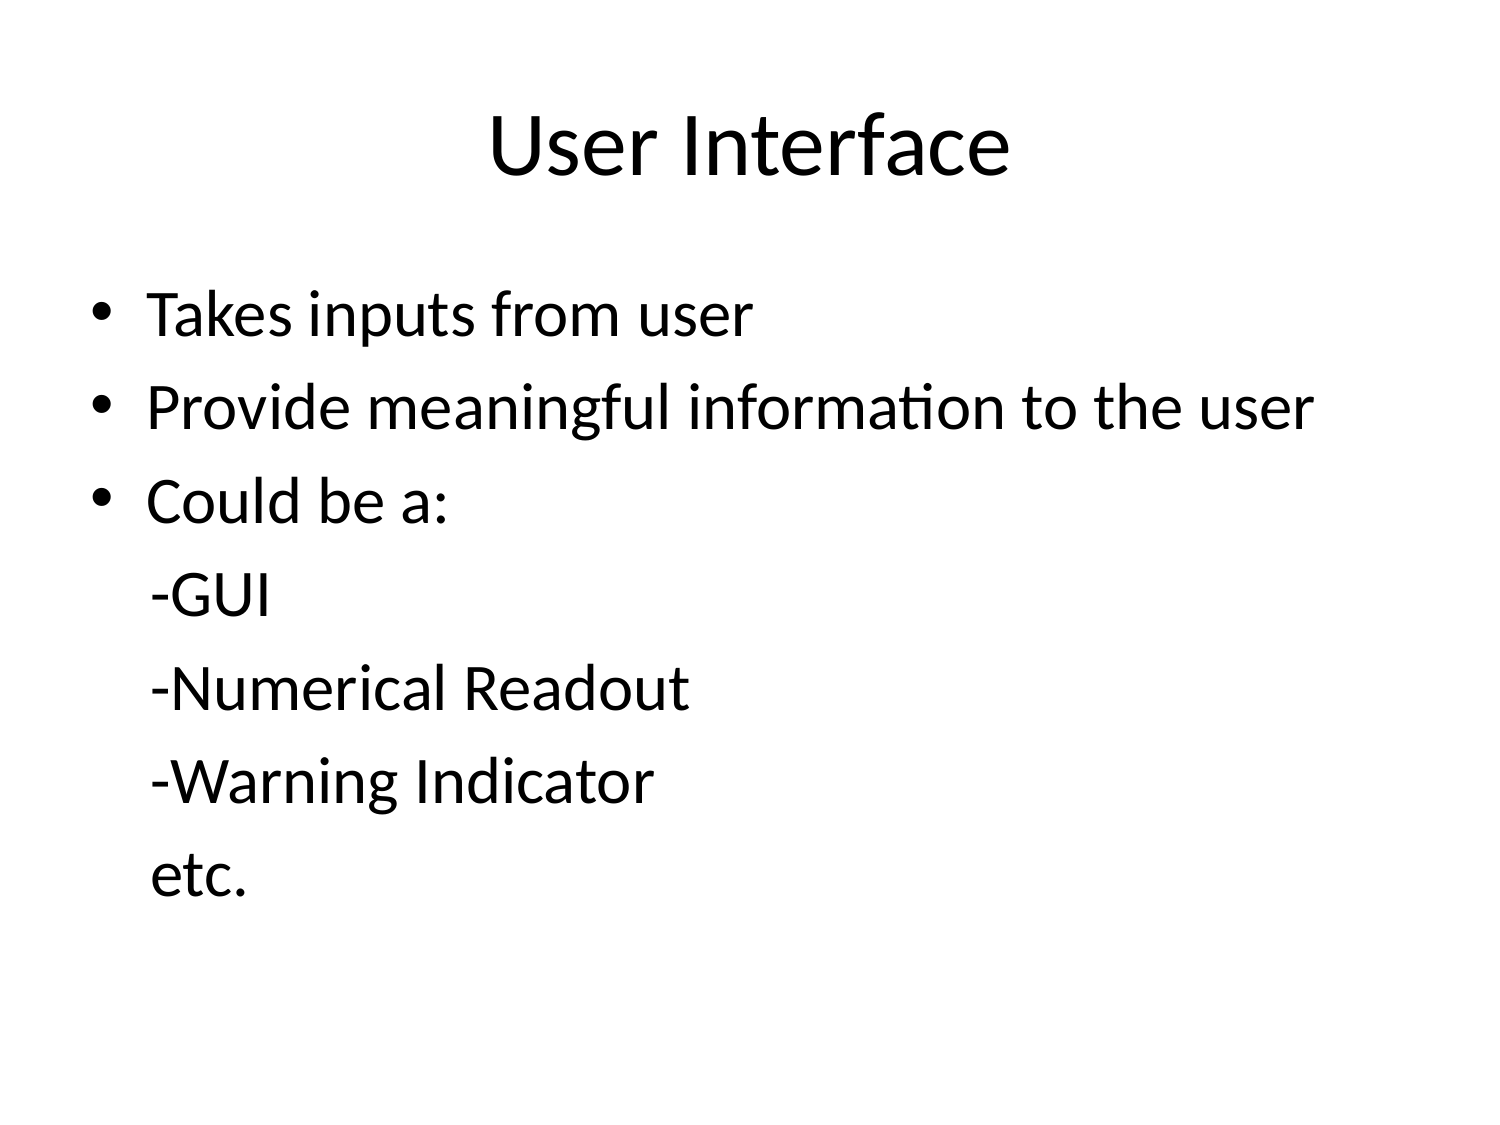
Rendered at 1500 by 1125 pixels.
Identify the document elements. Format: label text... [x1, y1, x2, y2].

title User Interface [75, 45, 1425, 233]
list Takes inputs from user Provide meaningful information to the user Could be a: -GUI -Numerical Readout -Warning Indicator etc. [75, 262, 1425, 1005]
